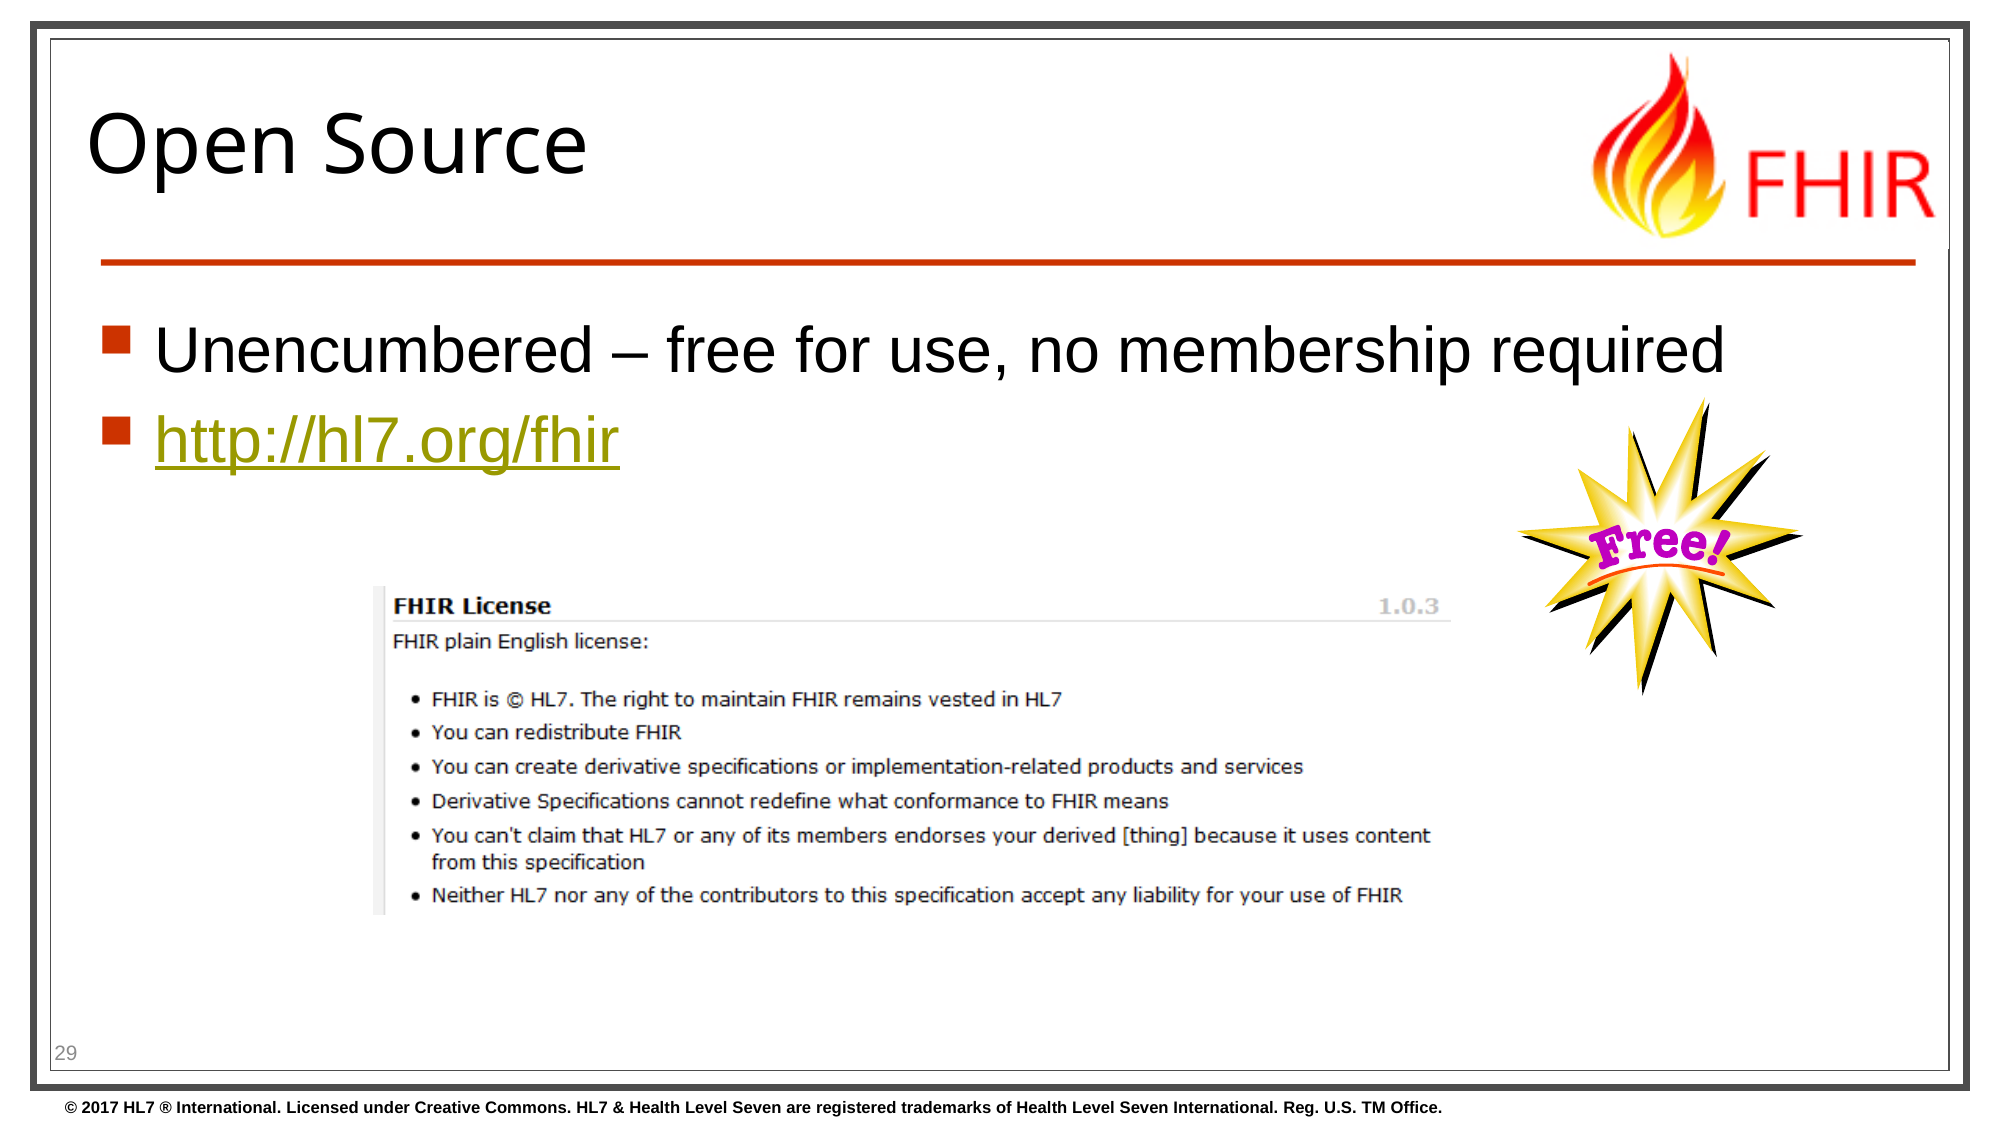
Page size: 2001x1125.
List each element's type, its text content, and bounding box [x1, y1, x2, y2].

list Unencumbered – free for use, no membership required http://hl7.org/fhir [83, 299, 1917, 1035]
title Open Source [70, 54, 1504, 244]
picture [1578, 42, 1949, 249]
picture [373, 585, 1451, 915]
slide_number 29 [39, 1034, 197, 1071]
picture [1516, 396, 1804, 696]
